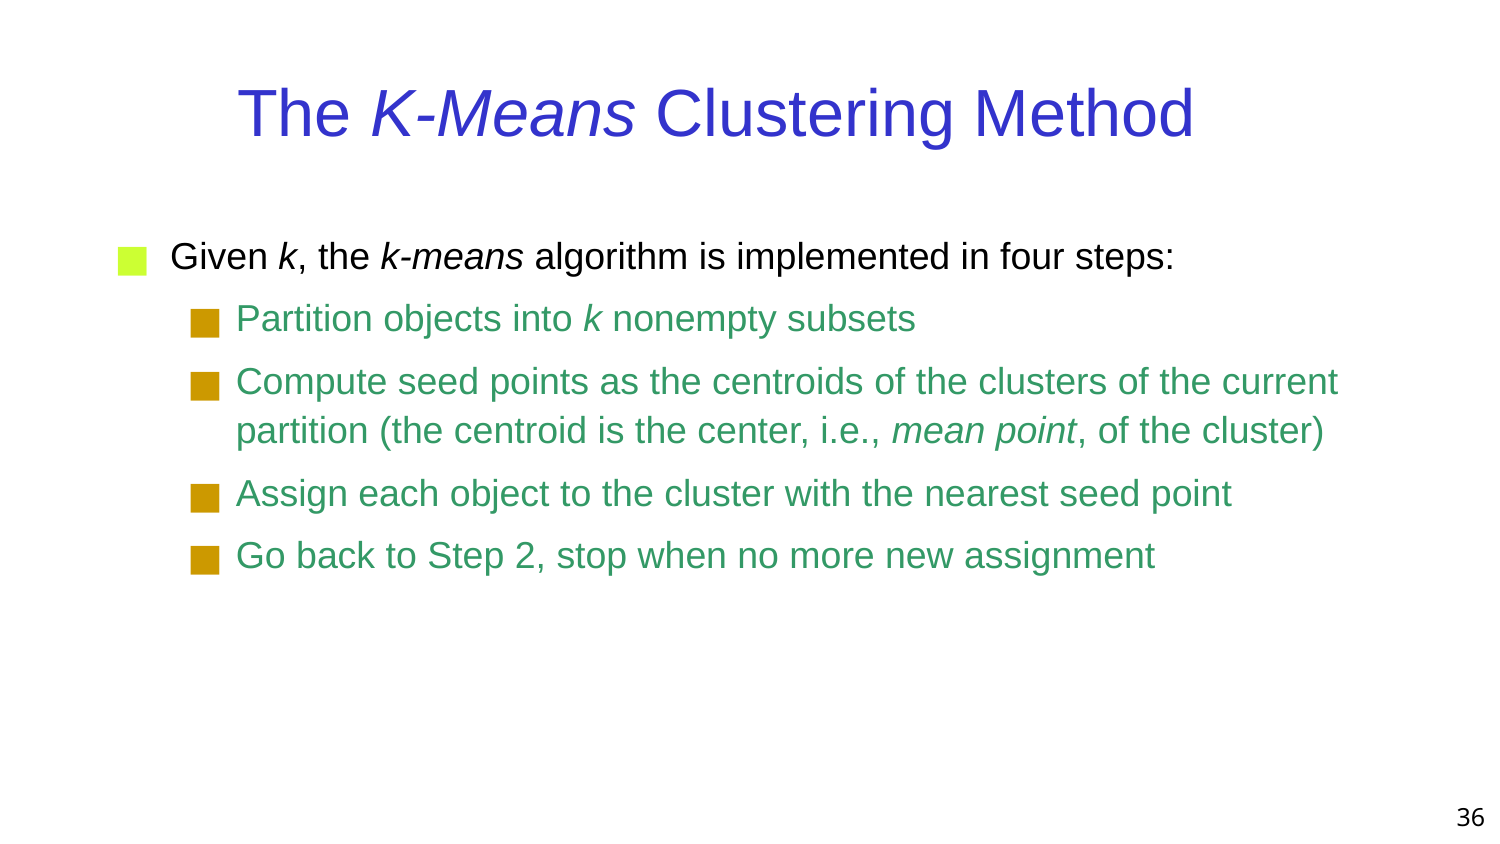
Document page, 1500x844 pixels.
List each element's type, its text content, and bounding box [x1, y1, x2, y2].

text_box The K-Means Clustering Method [222, 92, 1420, 160]
text_box ‹#› [1187, 809, 1500, 844]
text_box Given k, the k-means algorithm is implemented in four steps: Partition objects into k nonempty subsets Compute seed points as the centroids of the clusters of the current partition (the centroid is the center, i.e., mean point, of the cluster) Assign each object to the cluster with the nearest seed point Go back to Step 2, stop when no more new assignment [99, 215, 1388, 753]
